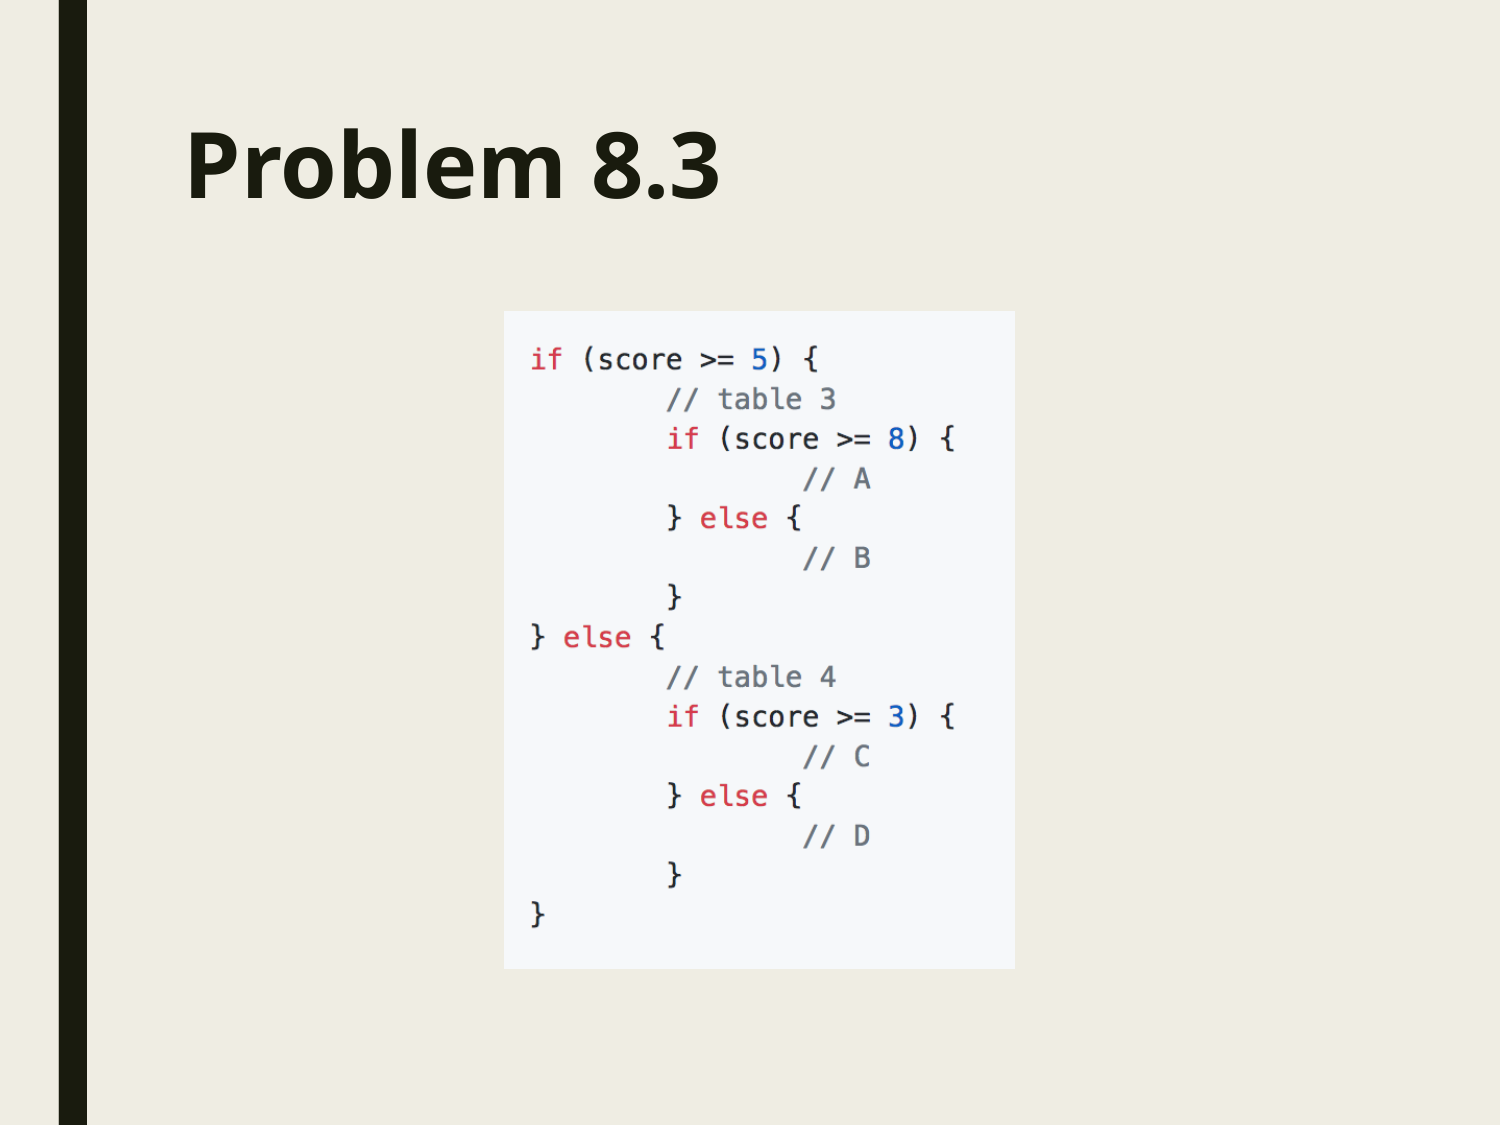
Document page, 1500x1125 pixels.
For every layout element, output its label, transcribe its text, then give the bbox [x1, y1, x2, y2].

text_box Problem 8.3 [168, 112, 1351, 357]
picture [504, 311, 1015, 969]
